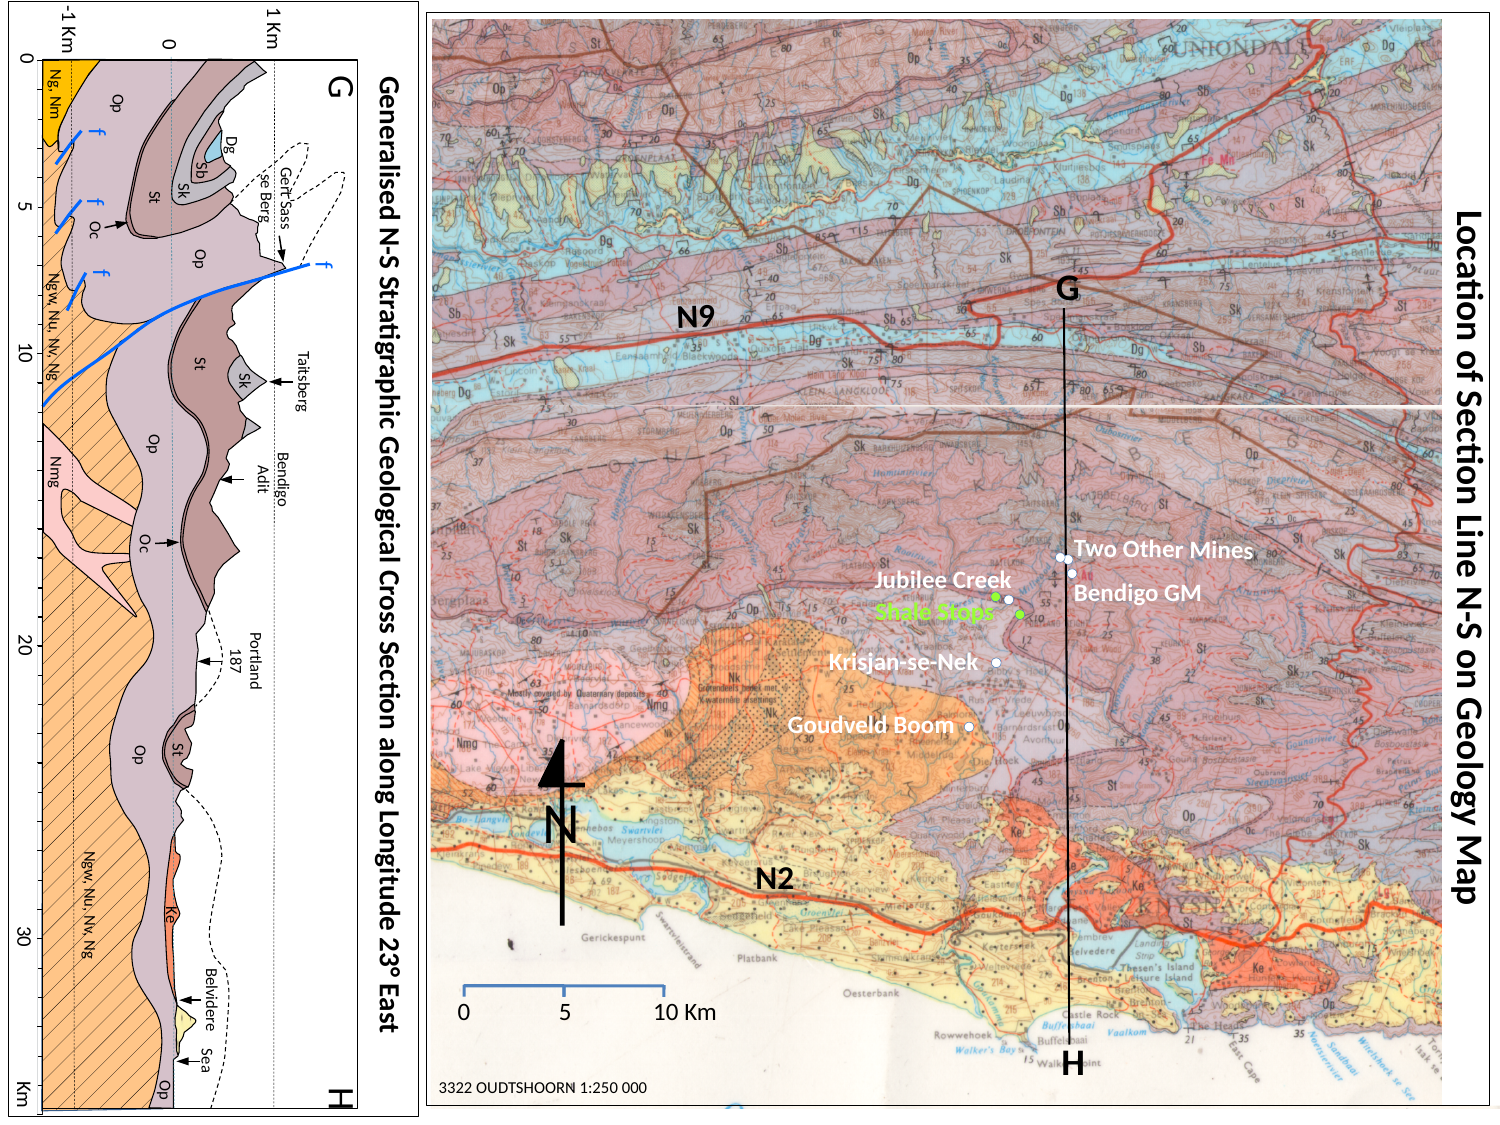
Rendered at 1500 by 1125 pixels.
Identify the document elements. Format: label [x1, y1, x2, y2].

text_box [0, 0, 1500, 1124]
